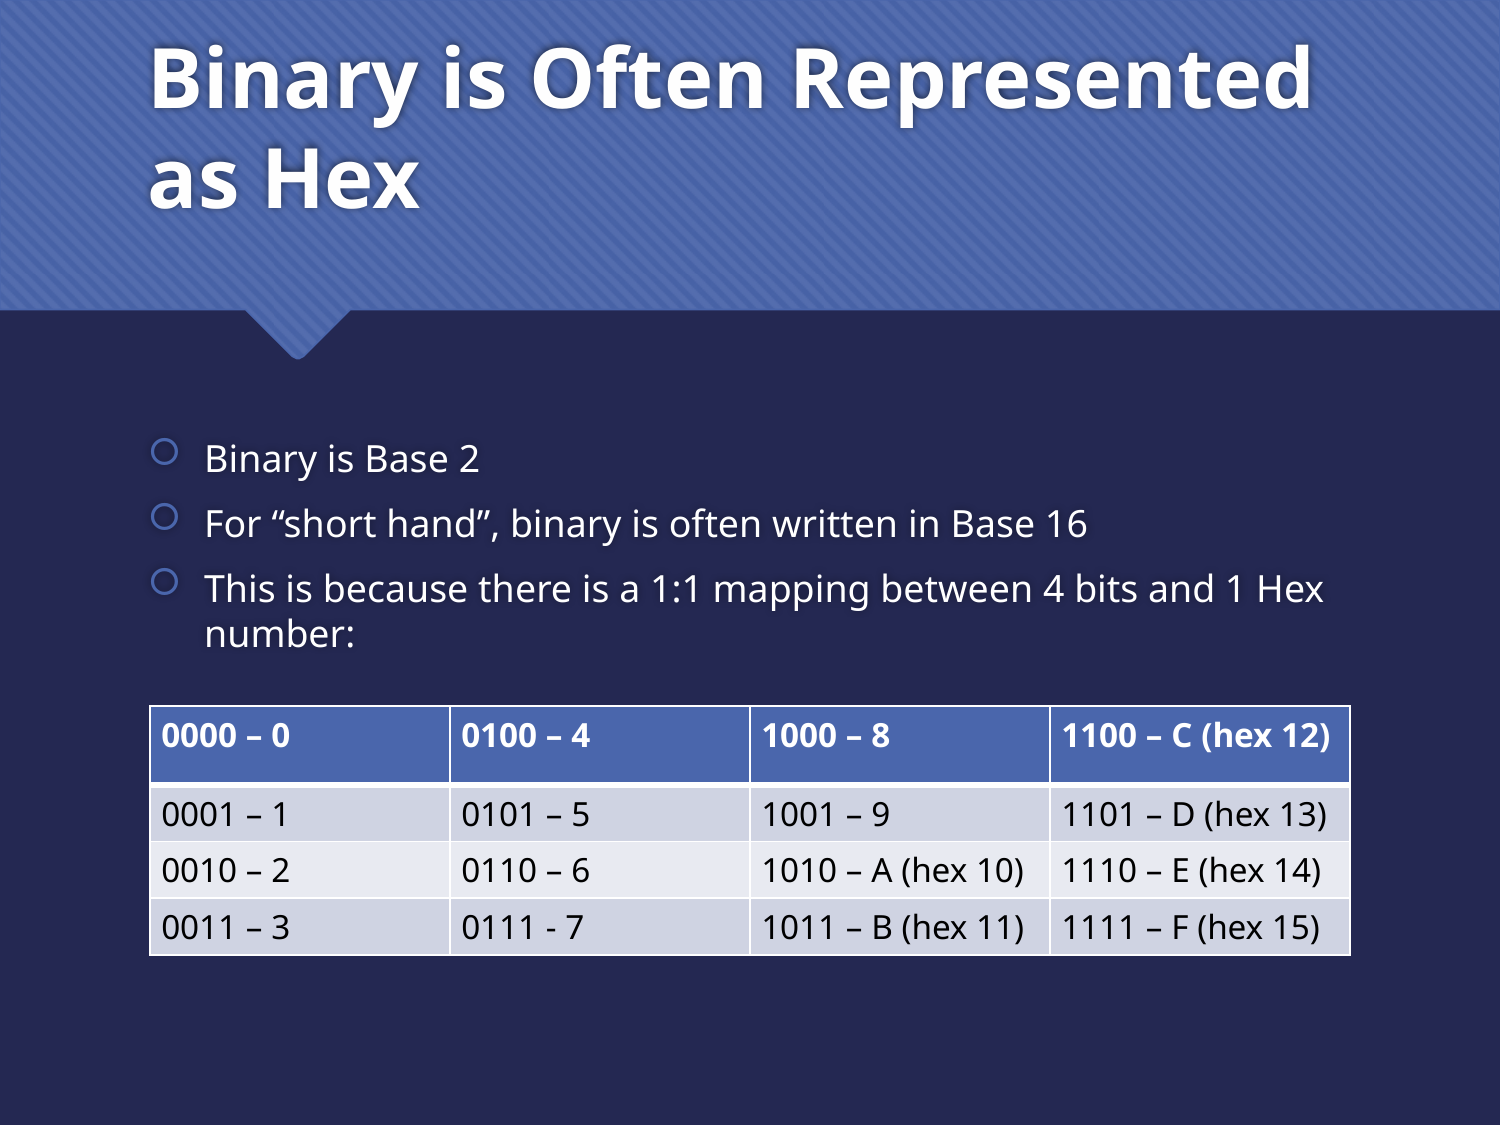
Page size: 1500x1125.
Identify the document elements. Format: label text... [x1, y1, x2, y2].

table_cell 1111 – F (hex 15) [1051, 899, 1349, 954]
table_cell 0011 – 3 [151, 899, 449, 954]
table_header 0100 – 4 [451, 707, 749, 782]
table_cell 1110 – E (hex 14) [1051, 842, 1349, 897]
title Binary is Often Represented as Hex [132, 73, 1368, 233]
table_cell 0111 - 7 [451, 899, 749, 954]
table_cell 0010 – 2 [151, 842, 449, 897]
list Binary is Base 2 For “short hand”, binary is often written in Base 16 This is because there is a 1:1 mapping between 4 bits and 1 Hex number: [132, 364, 1368, 962]
table_cell 0001 – 1 [151, 788, 449, 841]
table_cell 1101 – D (hex 13) [1051, 788, 1349, 841]
table_cell 1001 – 9 [751, 788, 1049, 841]
table_header 0000 – 0 [151, 707, 449, 782]
table_header 1000 – 8 [751, 707, 1049, 782]
table_cell 1011 – B (hex 11) [751, 899, 1049, 954]
table_header 1100 – C (hex 12) [1051, 707, 1349, 782]
table_cell 0101 – 5 [451, 788, 749, 841]
table_cell 0110 – 6 [451, 842, 749, 897]
table_cell 1010 – A (hex 10) [751, 842, 1049, 897]
